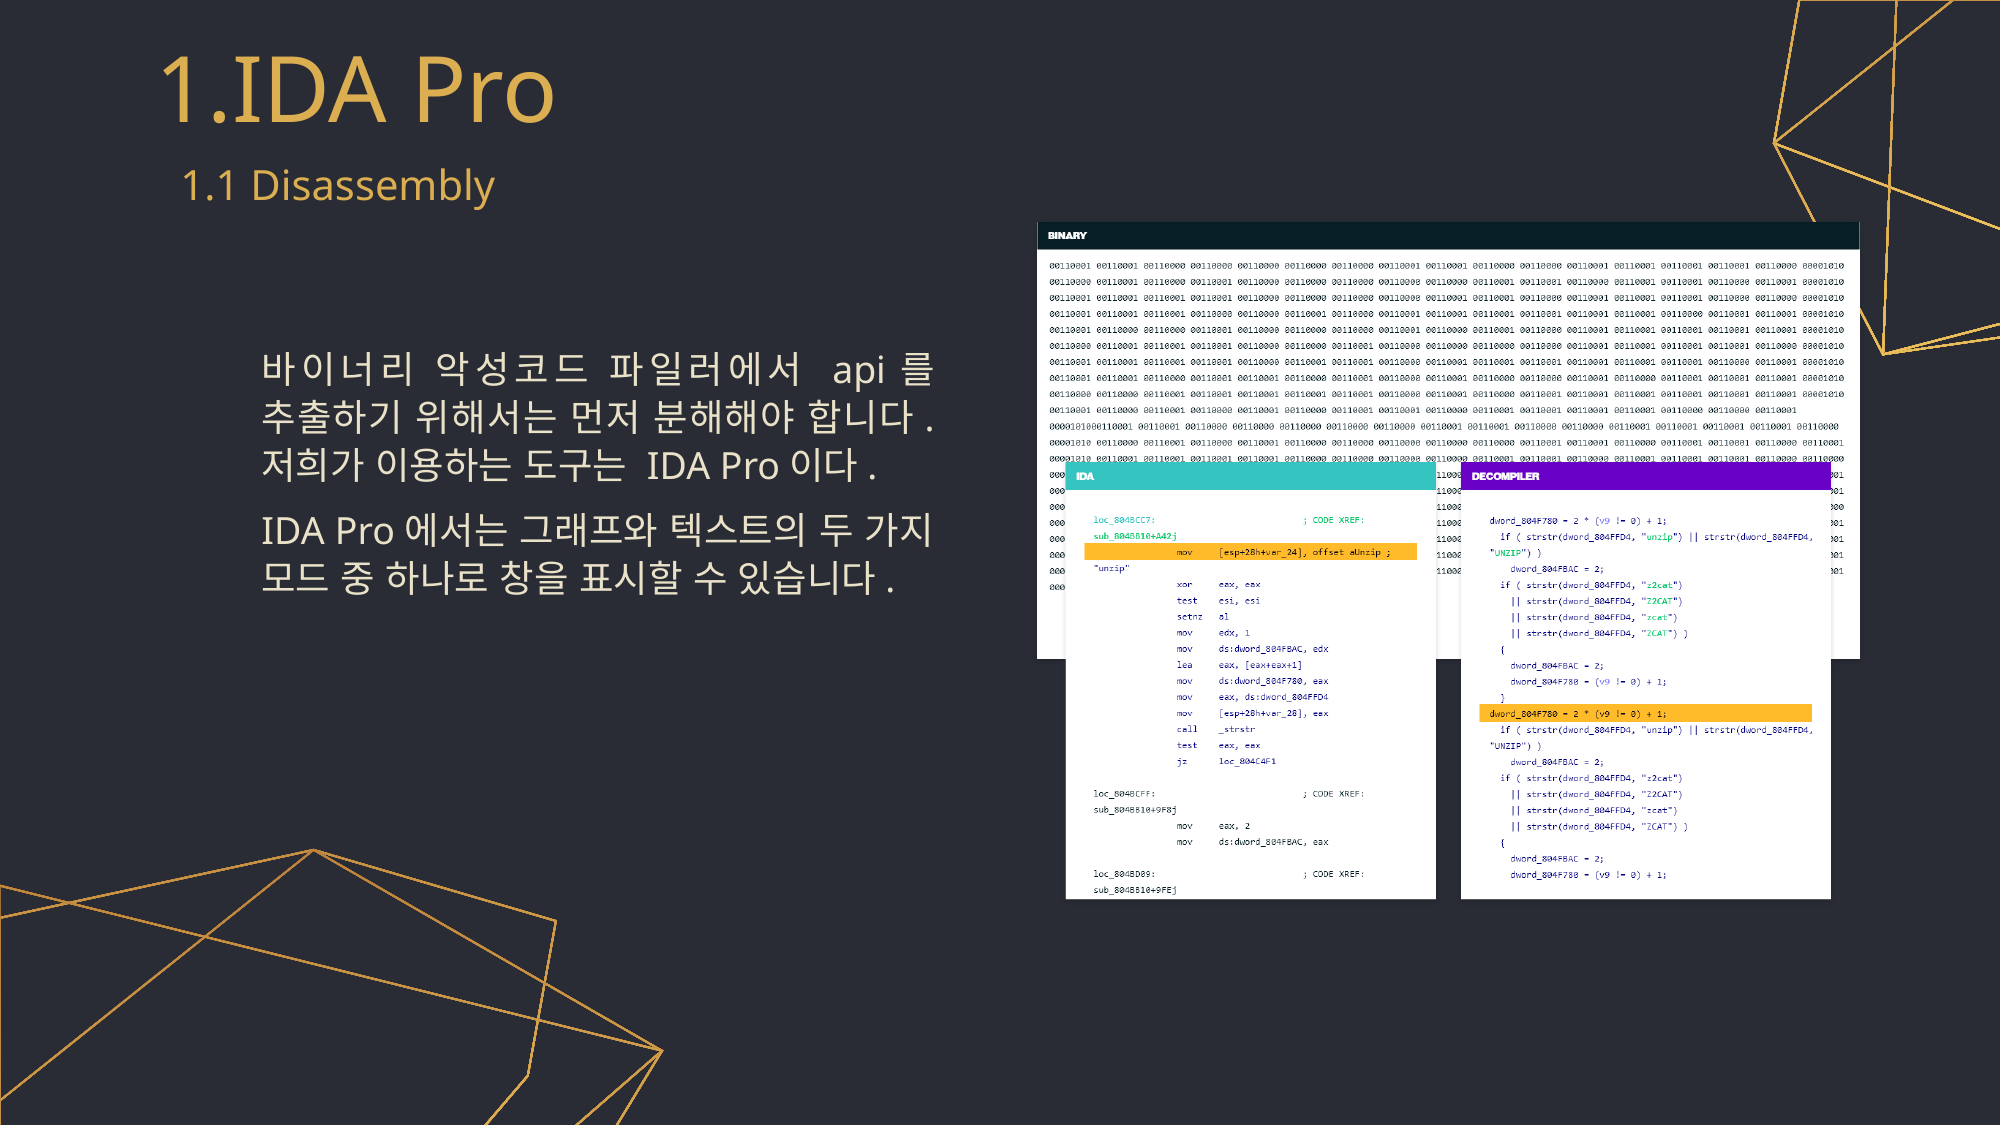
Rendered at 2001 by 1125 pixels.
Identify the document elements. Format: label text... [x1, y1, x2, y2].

subtitle 바이너리 악성코드 파일러에서 api를 추출하기 위해서는 먼저 분해해야 합니다. 저희가 이용하는 도구는 IDA Pro이다. IDA Pro에서는 그래프와 텍스트의 두 가지 모드 중 하나로 창을 표시할 수 있습니다. [246, 327, 950, 900]
picture [1030, 217, 1866, 908]
title 1.IDA Pro [0, 35, 714, 138]
text_box 1.1 Disassembly [165, 151, 677, 217]
